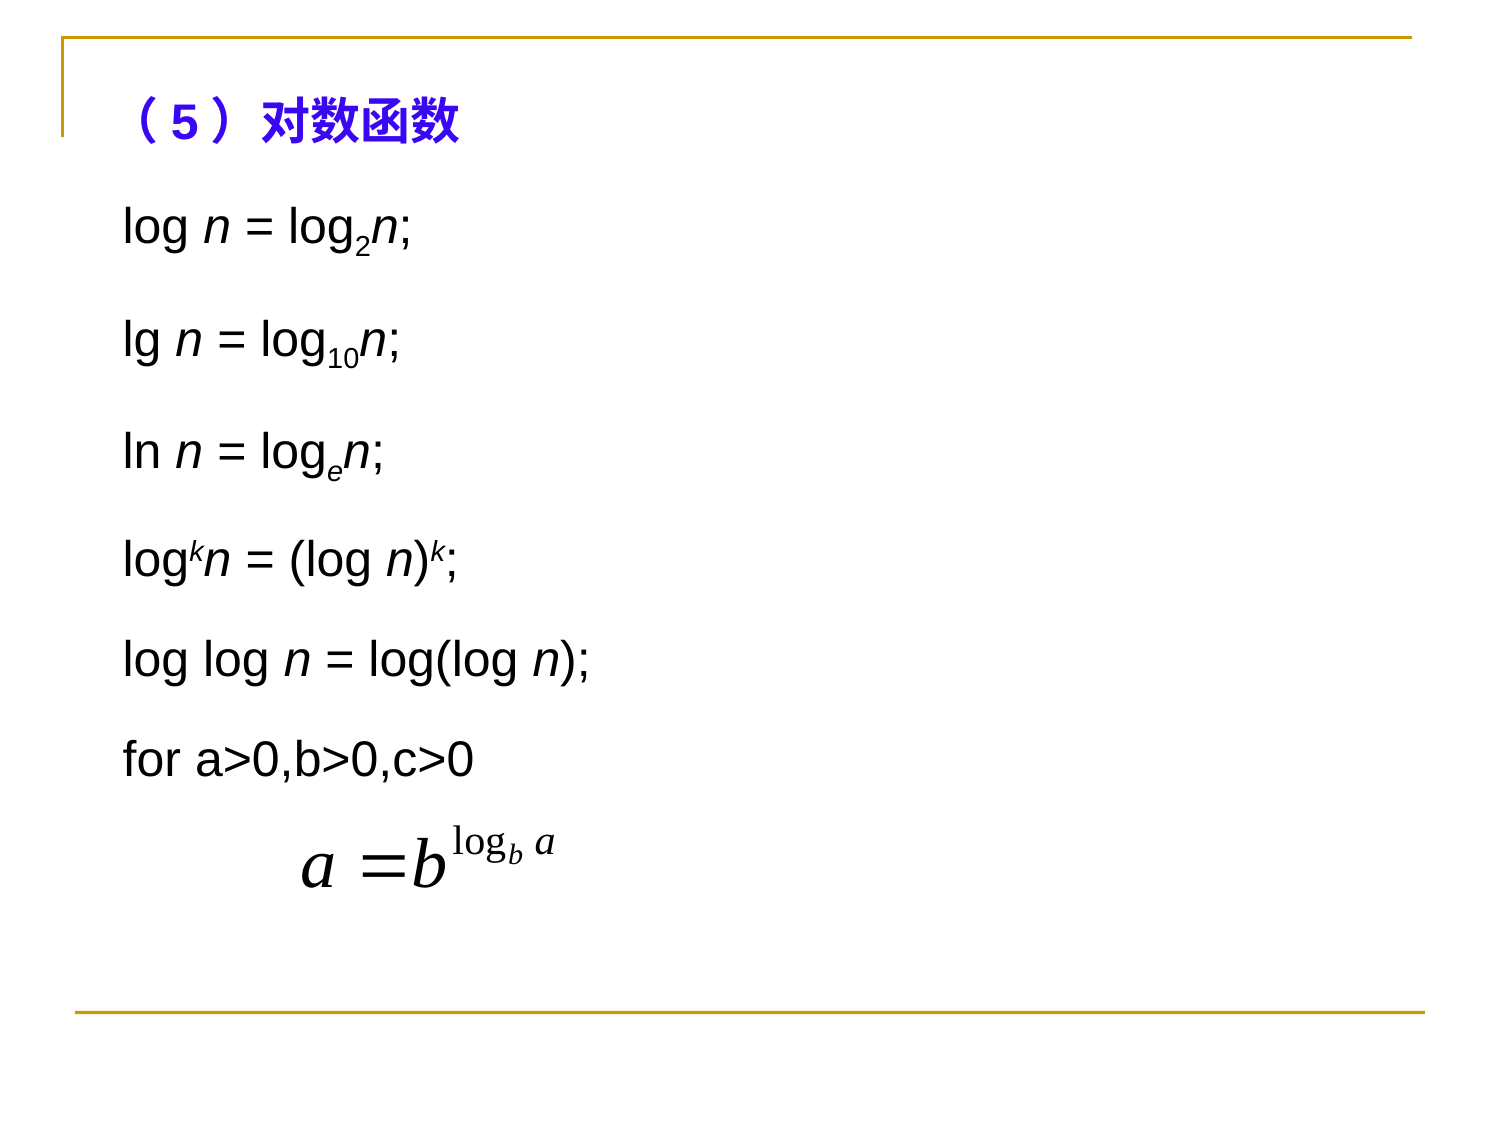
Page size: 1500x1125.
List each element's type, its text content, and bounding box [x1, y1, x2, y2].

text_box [288, 810, 573, 906]
list （5）对数函数 log n = log2n; lg n = log10n; ln n = logen; logkn = (log n)k; log log n = log(log n); for a>0,b>0,c>0 [93, 70, 1369, 981]
